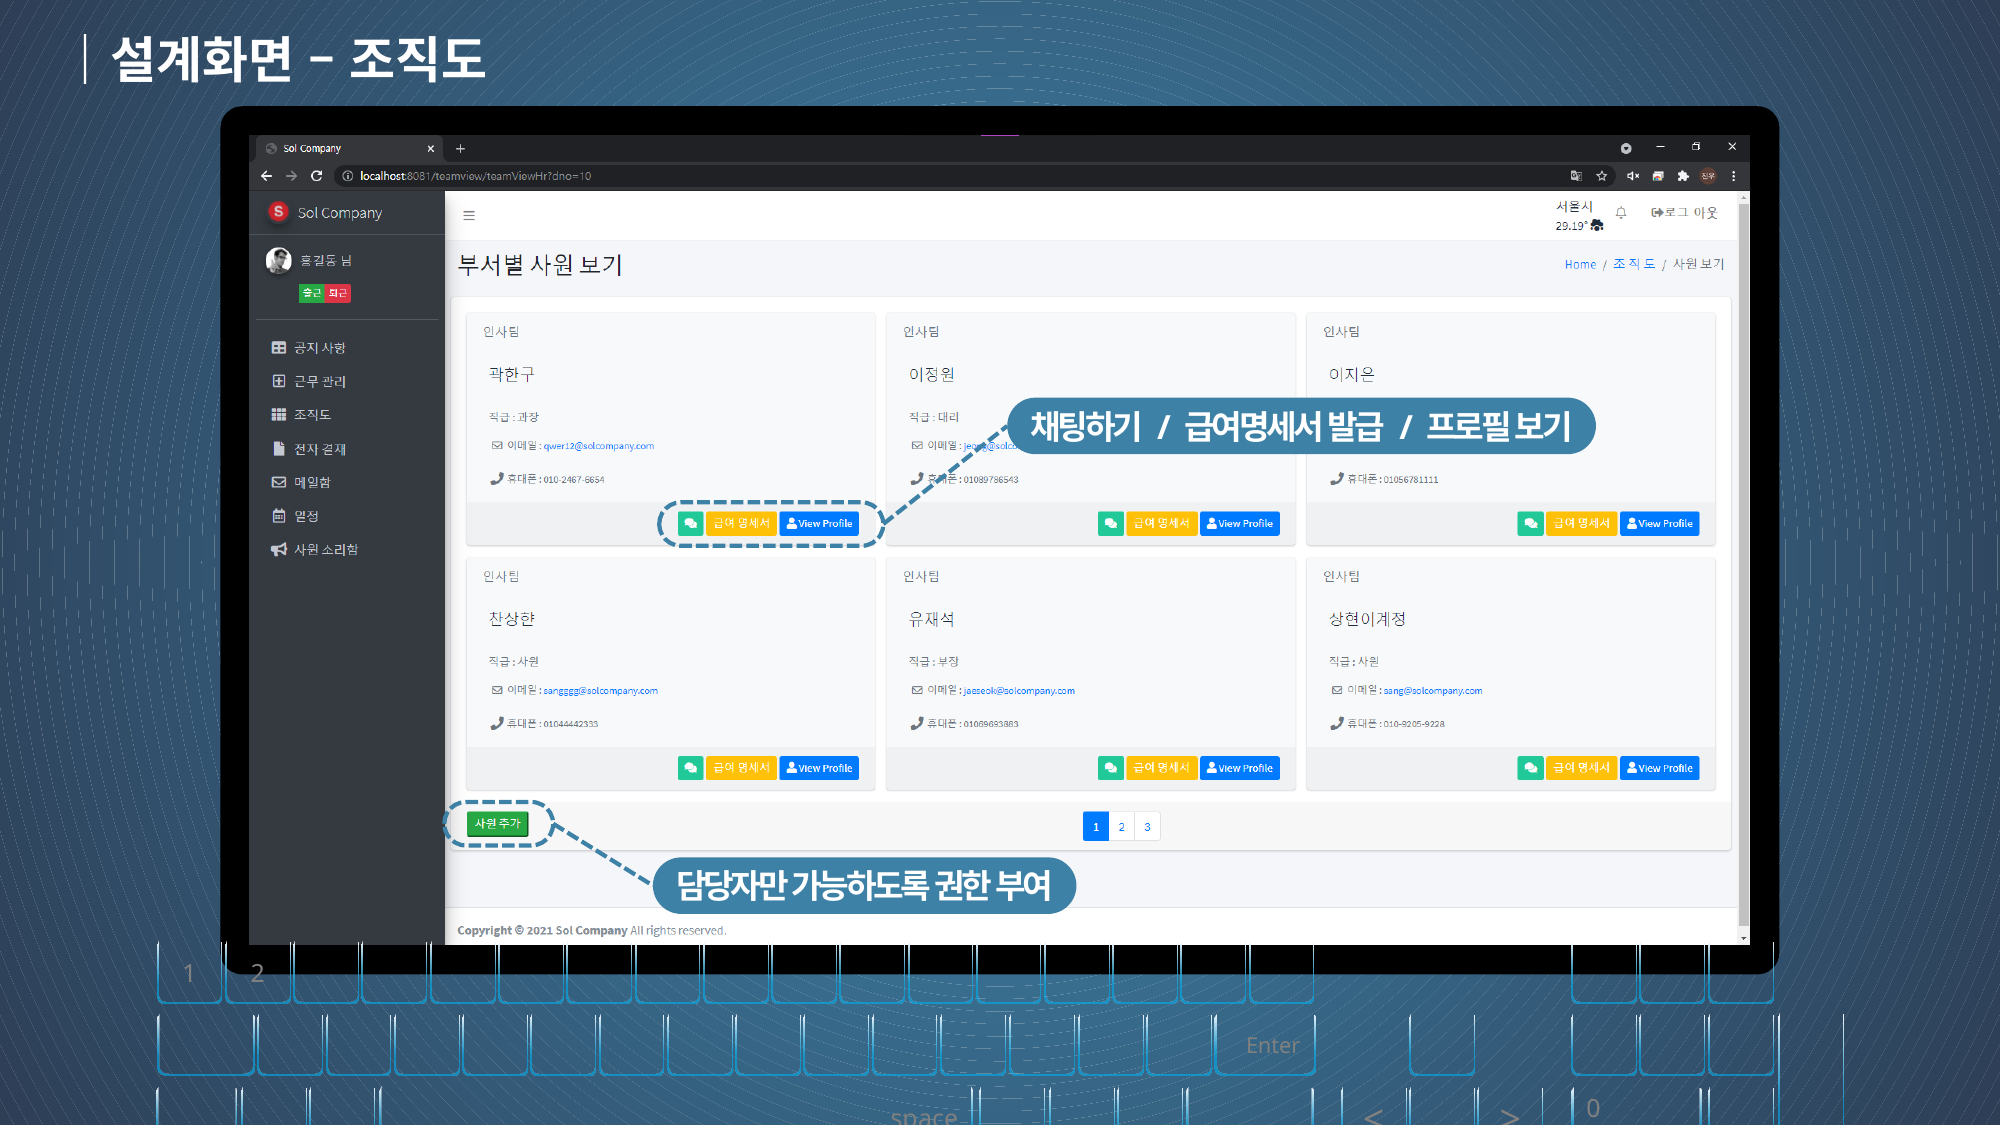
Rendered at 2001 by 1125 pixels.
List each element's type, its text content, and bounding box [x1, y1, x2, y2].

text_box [553, 823, 632, 886]
text_box [219, 105, 1781, 941]
picture [249, 135, 1750, 941]
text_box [883, 425, 1000, 525]
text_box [156, 941, 1844, 1125]
text_box ｜설계화면 – 조직도 [46, 21, 503, 96]
